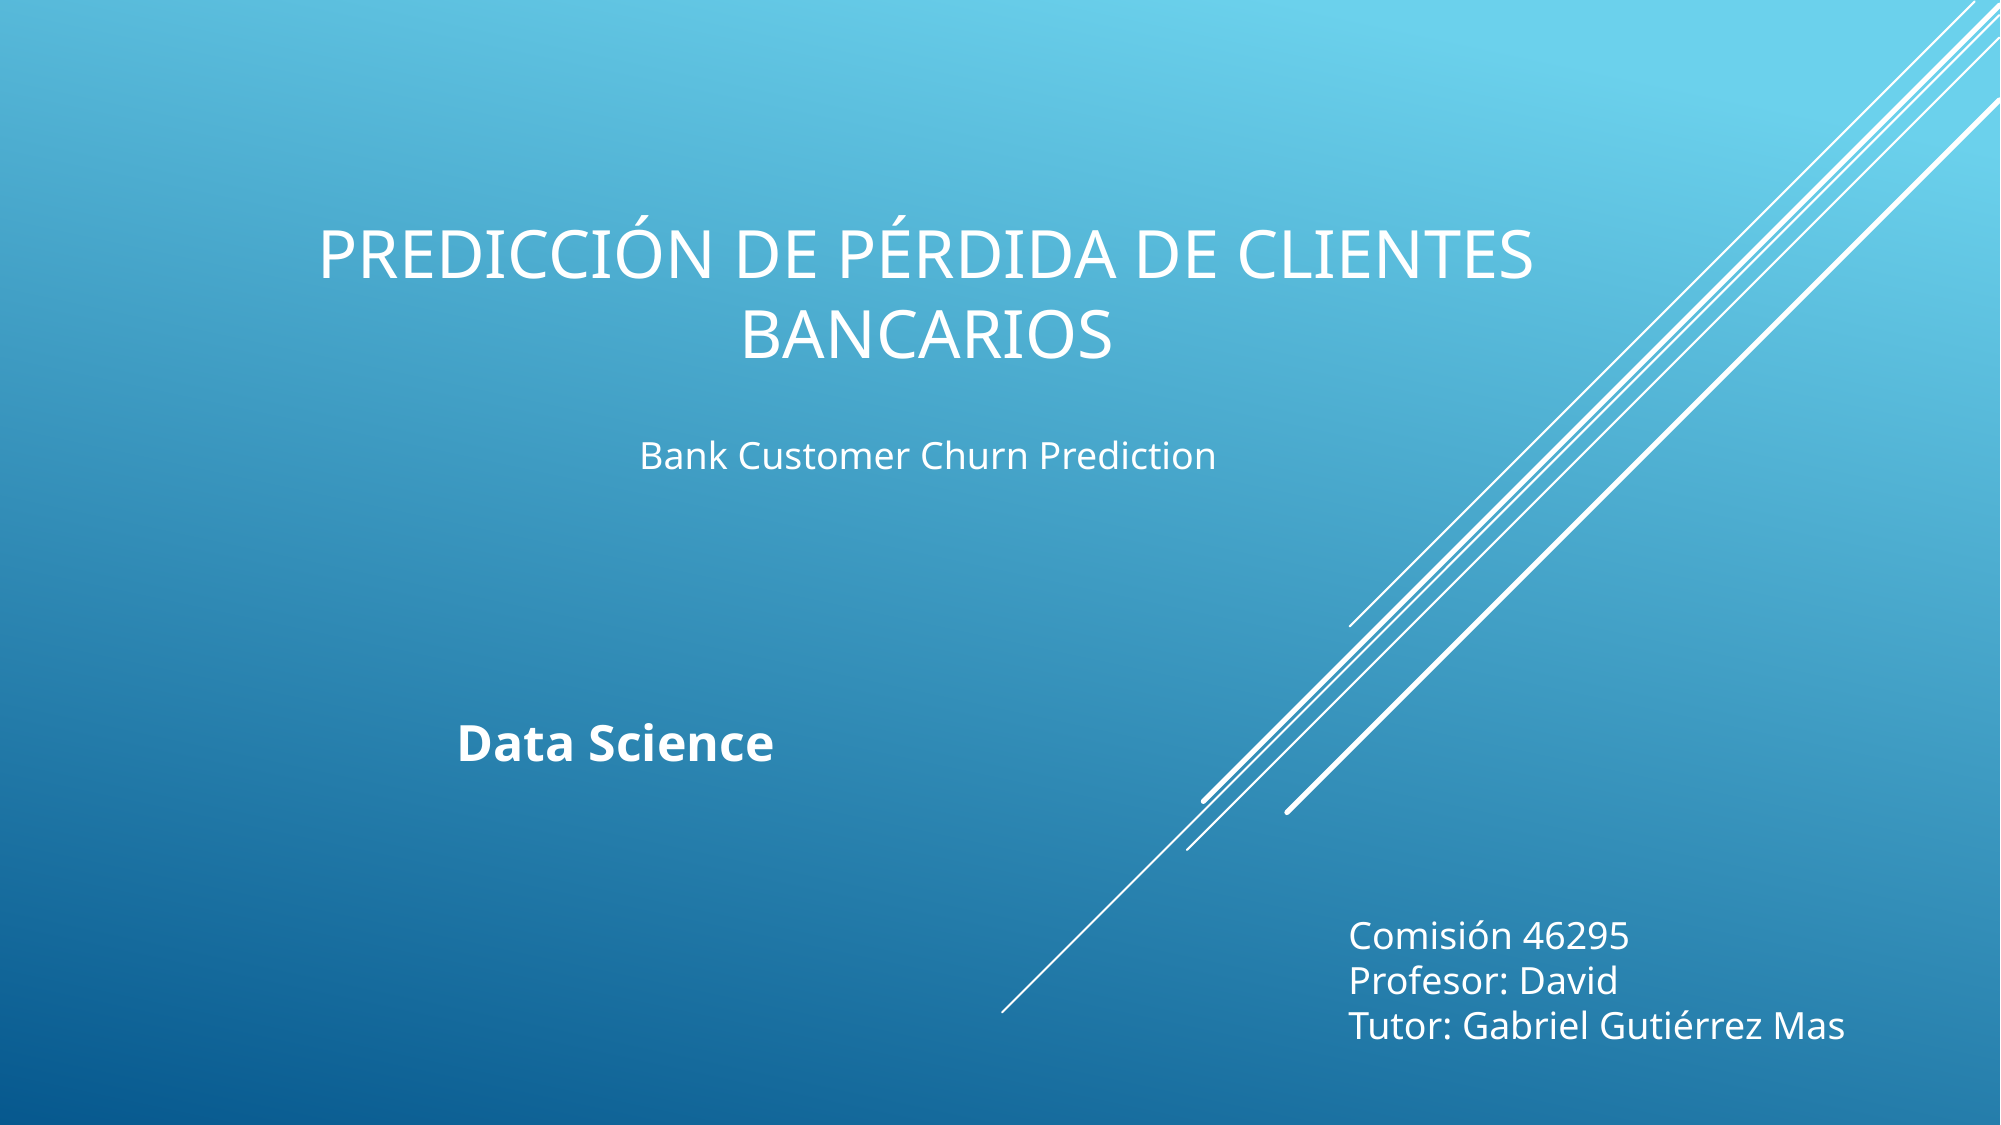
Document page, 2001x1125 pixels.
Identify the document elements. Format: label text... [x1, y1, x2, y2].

text_box Comisión 46295 Profesor: David Tutor: Gabriel Gutiérrez Mas [1333, 904, 1959, 1055]
title Predicción de pérdida de clientes bancarios [270, 192, 1584, 380]
text_box Bank Customer Churn Prediction [624, 424, 1233, 484]
subtitle Data Science [90, 621, 1141, 809]
